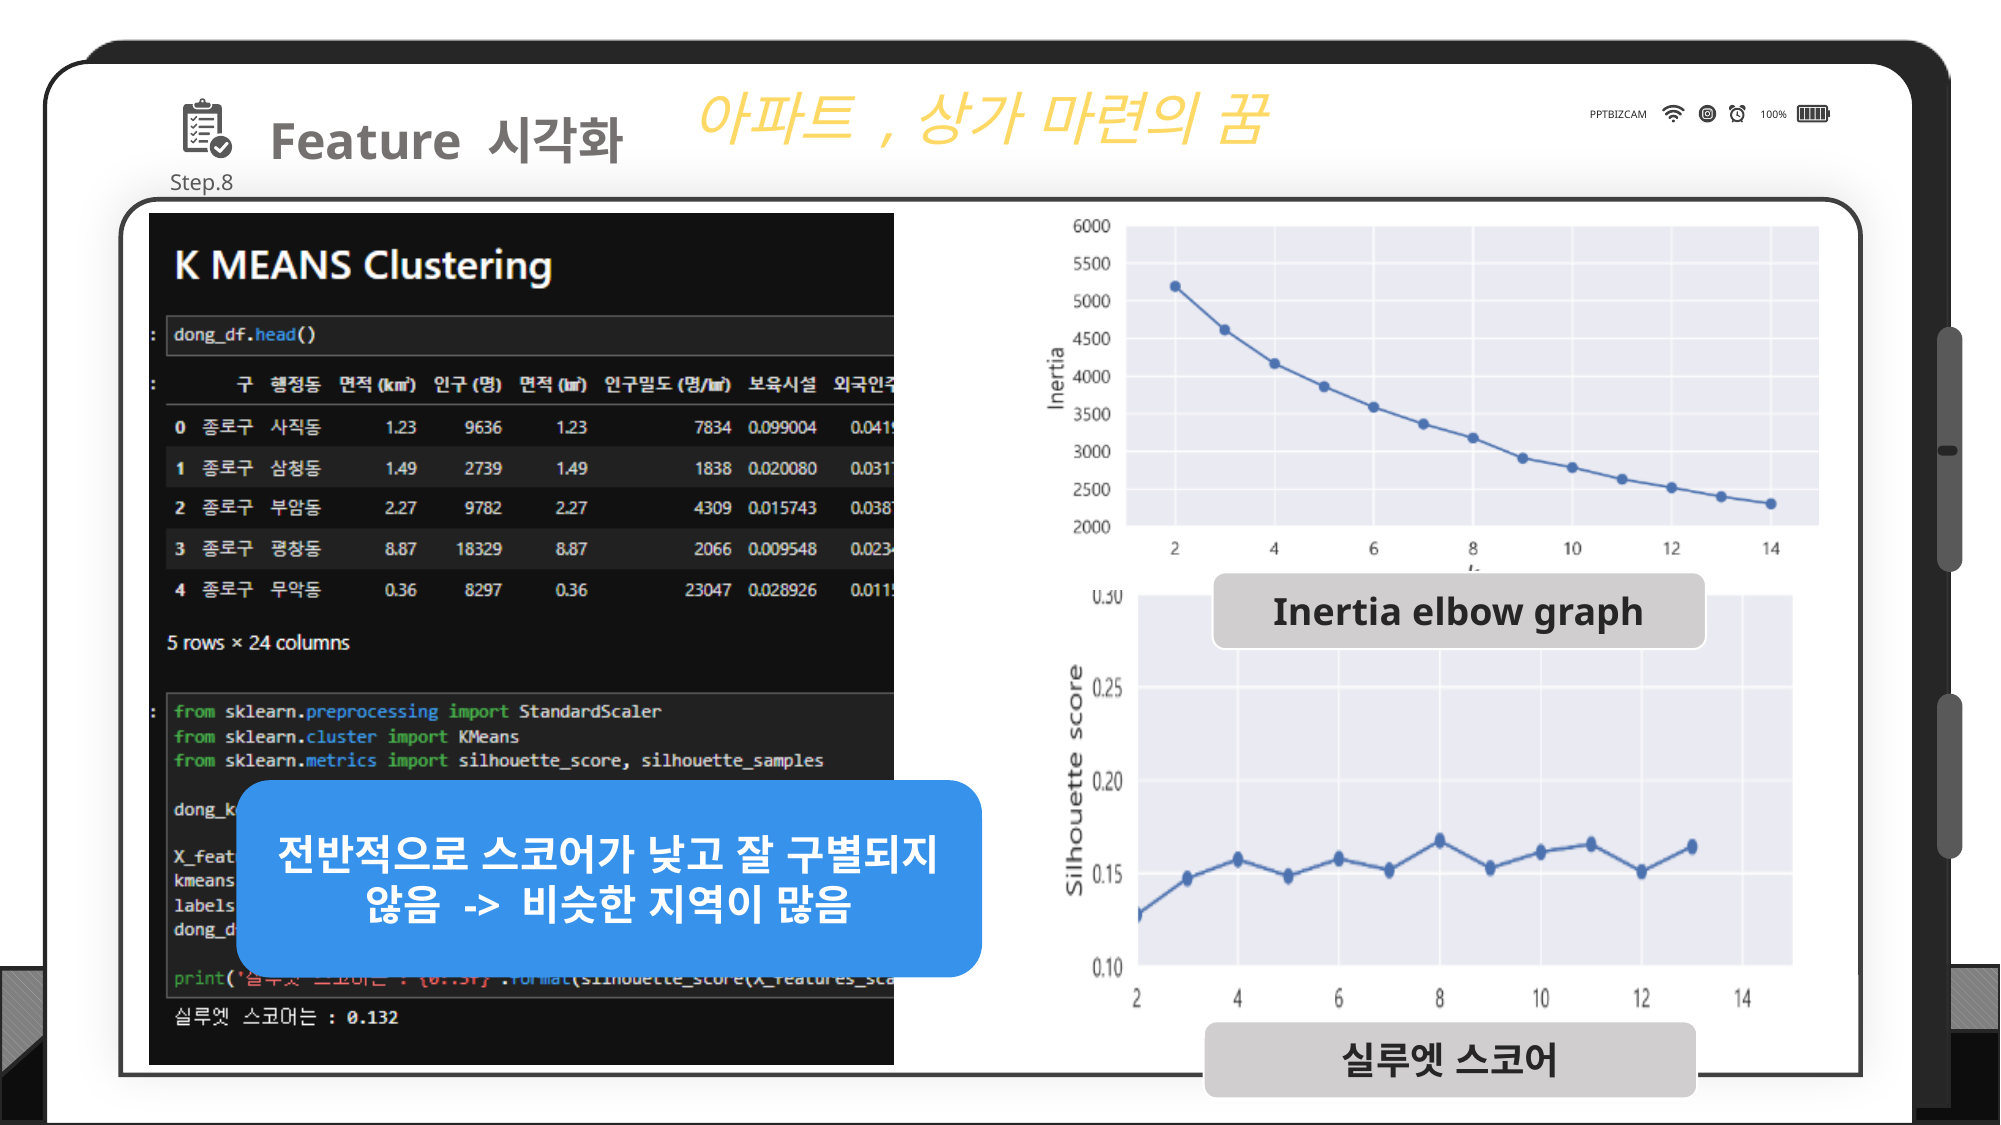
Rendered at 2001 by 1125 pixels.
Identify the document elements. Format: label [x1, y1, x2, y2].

picture [1036, 215, 1819, 1058]
text_box [154, 98, 255, 199]
picture [149, 213, 894, 1065]
text_box [0, 61, 2000, 1125]
